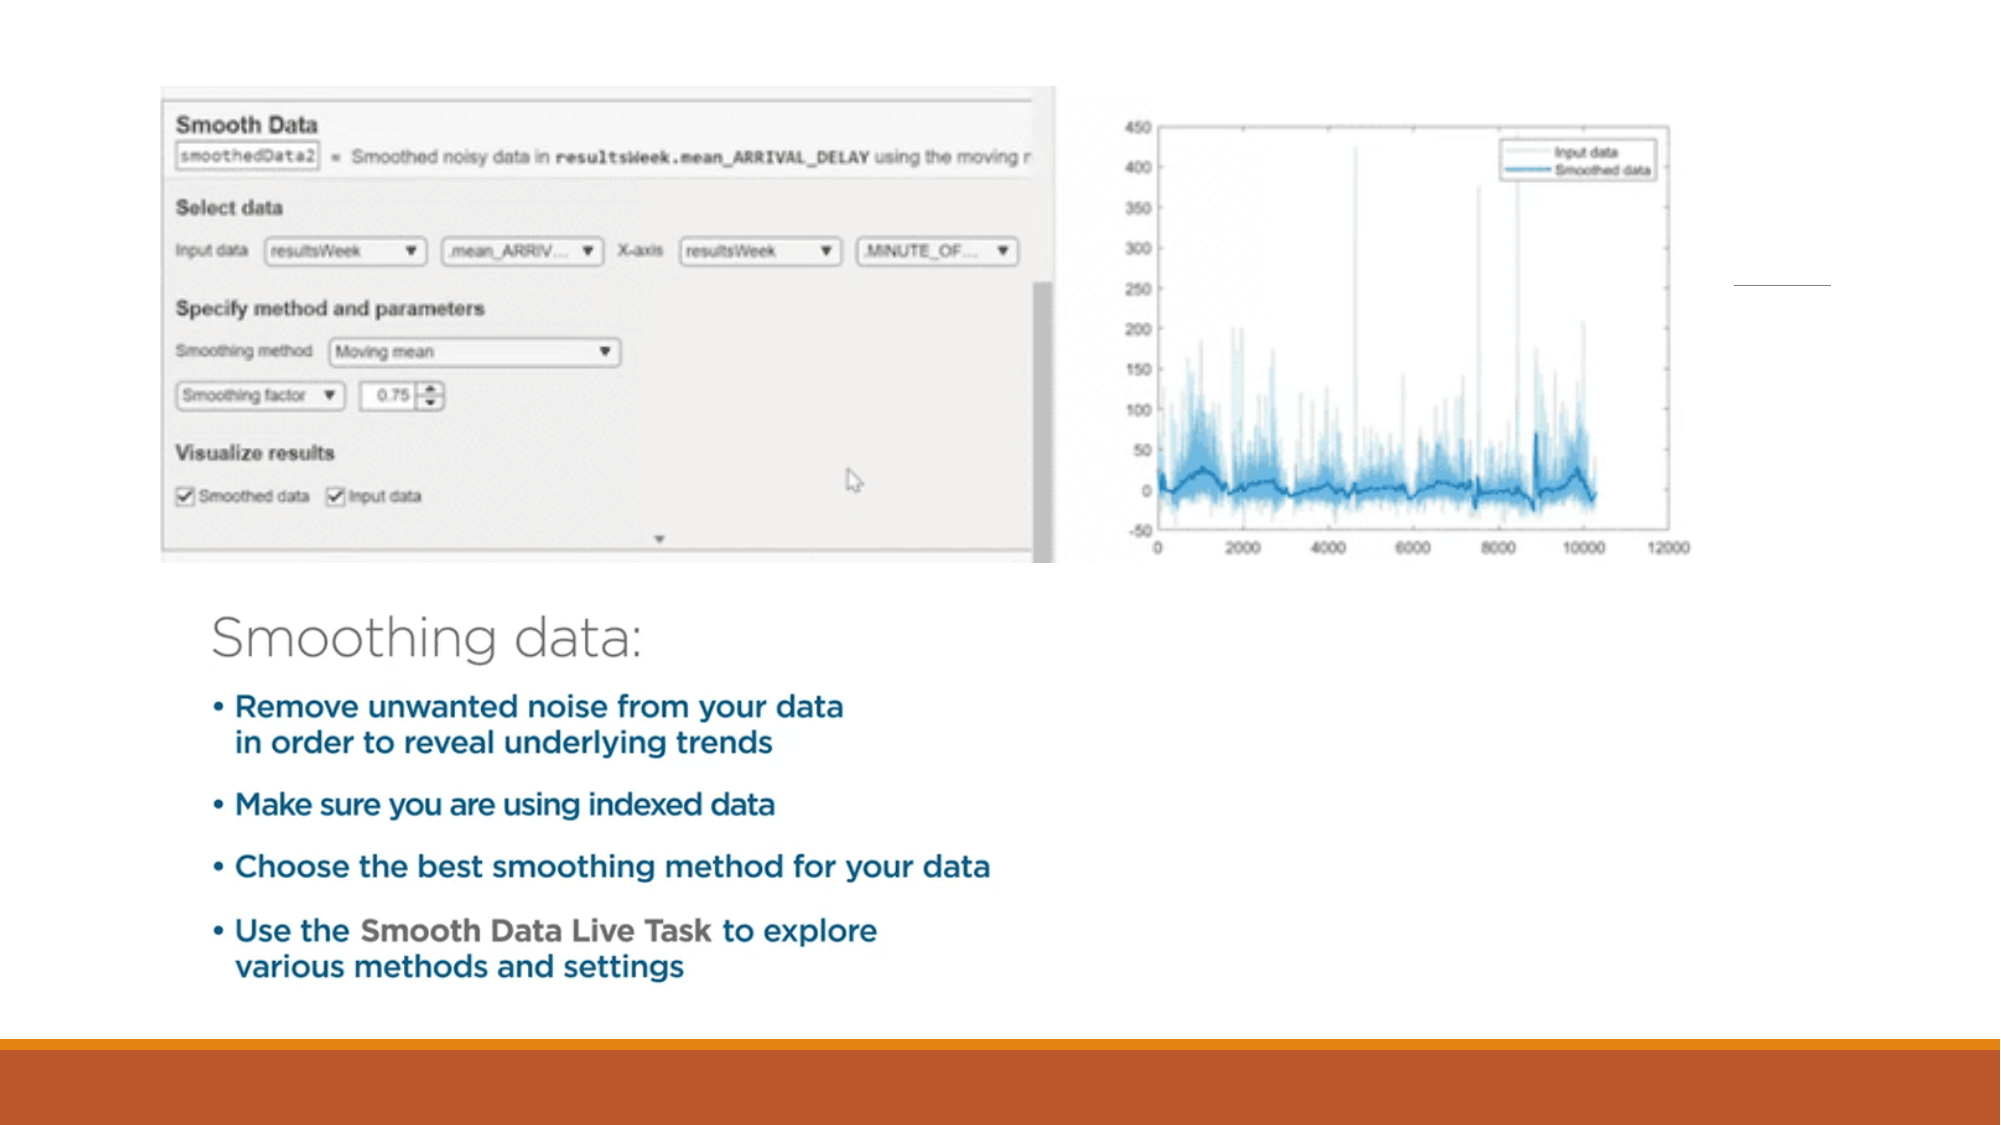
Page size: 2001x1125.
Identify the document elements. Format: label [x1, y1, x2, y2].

picture [194, 602, 1001, 988]
picture [159, 86, 1734, 563]
